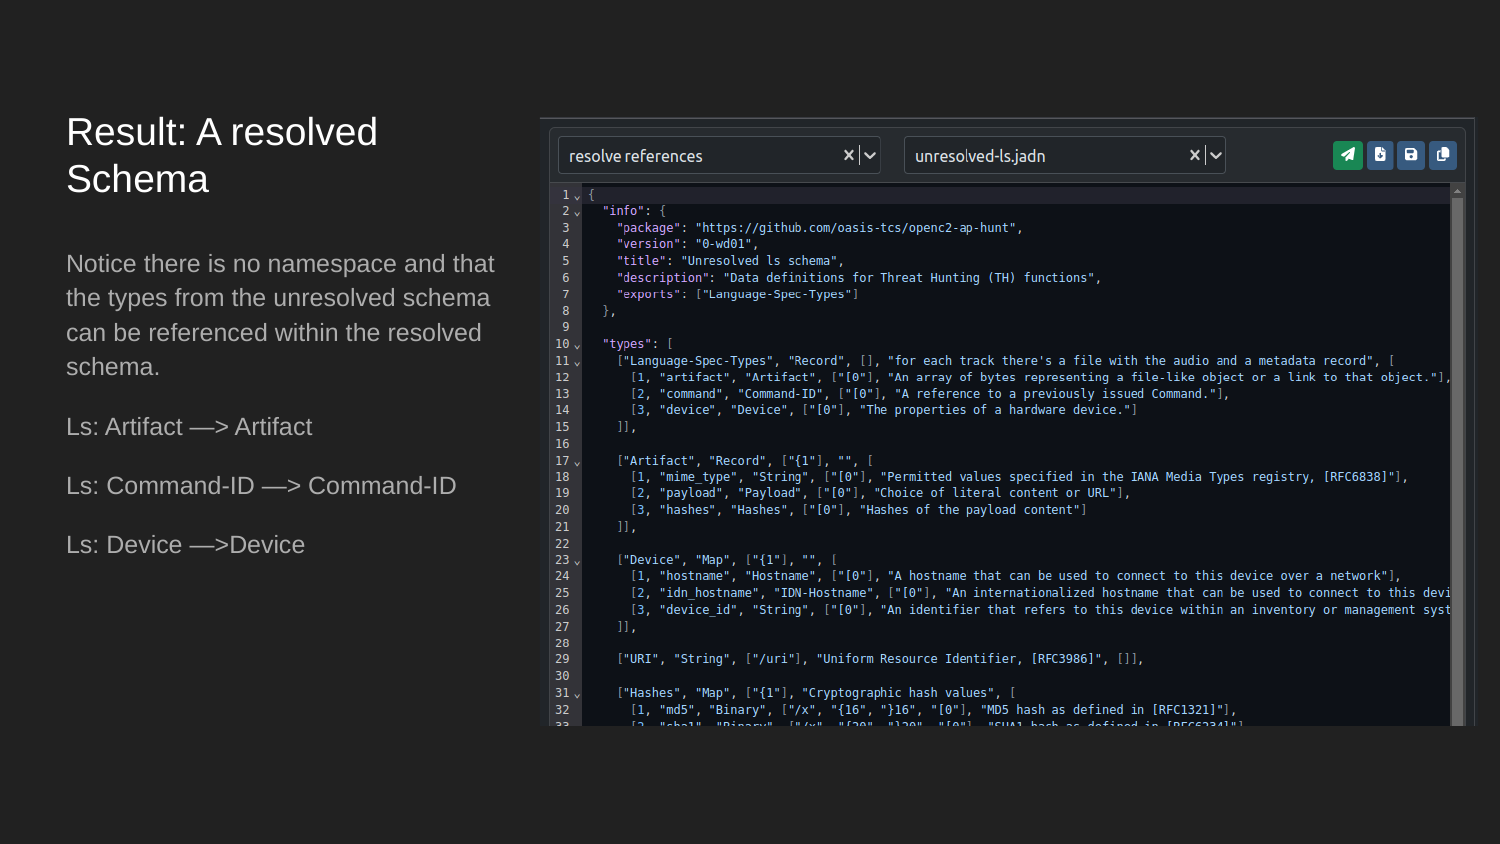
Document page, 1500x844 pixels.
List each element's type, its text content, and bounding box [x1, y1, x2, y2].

picture [539, 117, 1479, 726]
title Result: A resolved Schema [51, 91, 512, 216]
list Notice there is no namespace and that the types from the unresolved schema can be referenced within the resolved schema. Ls: Artifact —> Artifact Ls: Command-ID —> Command-ID Ls: Device —>Device [51, 227, 512, 750]
